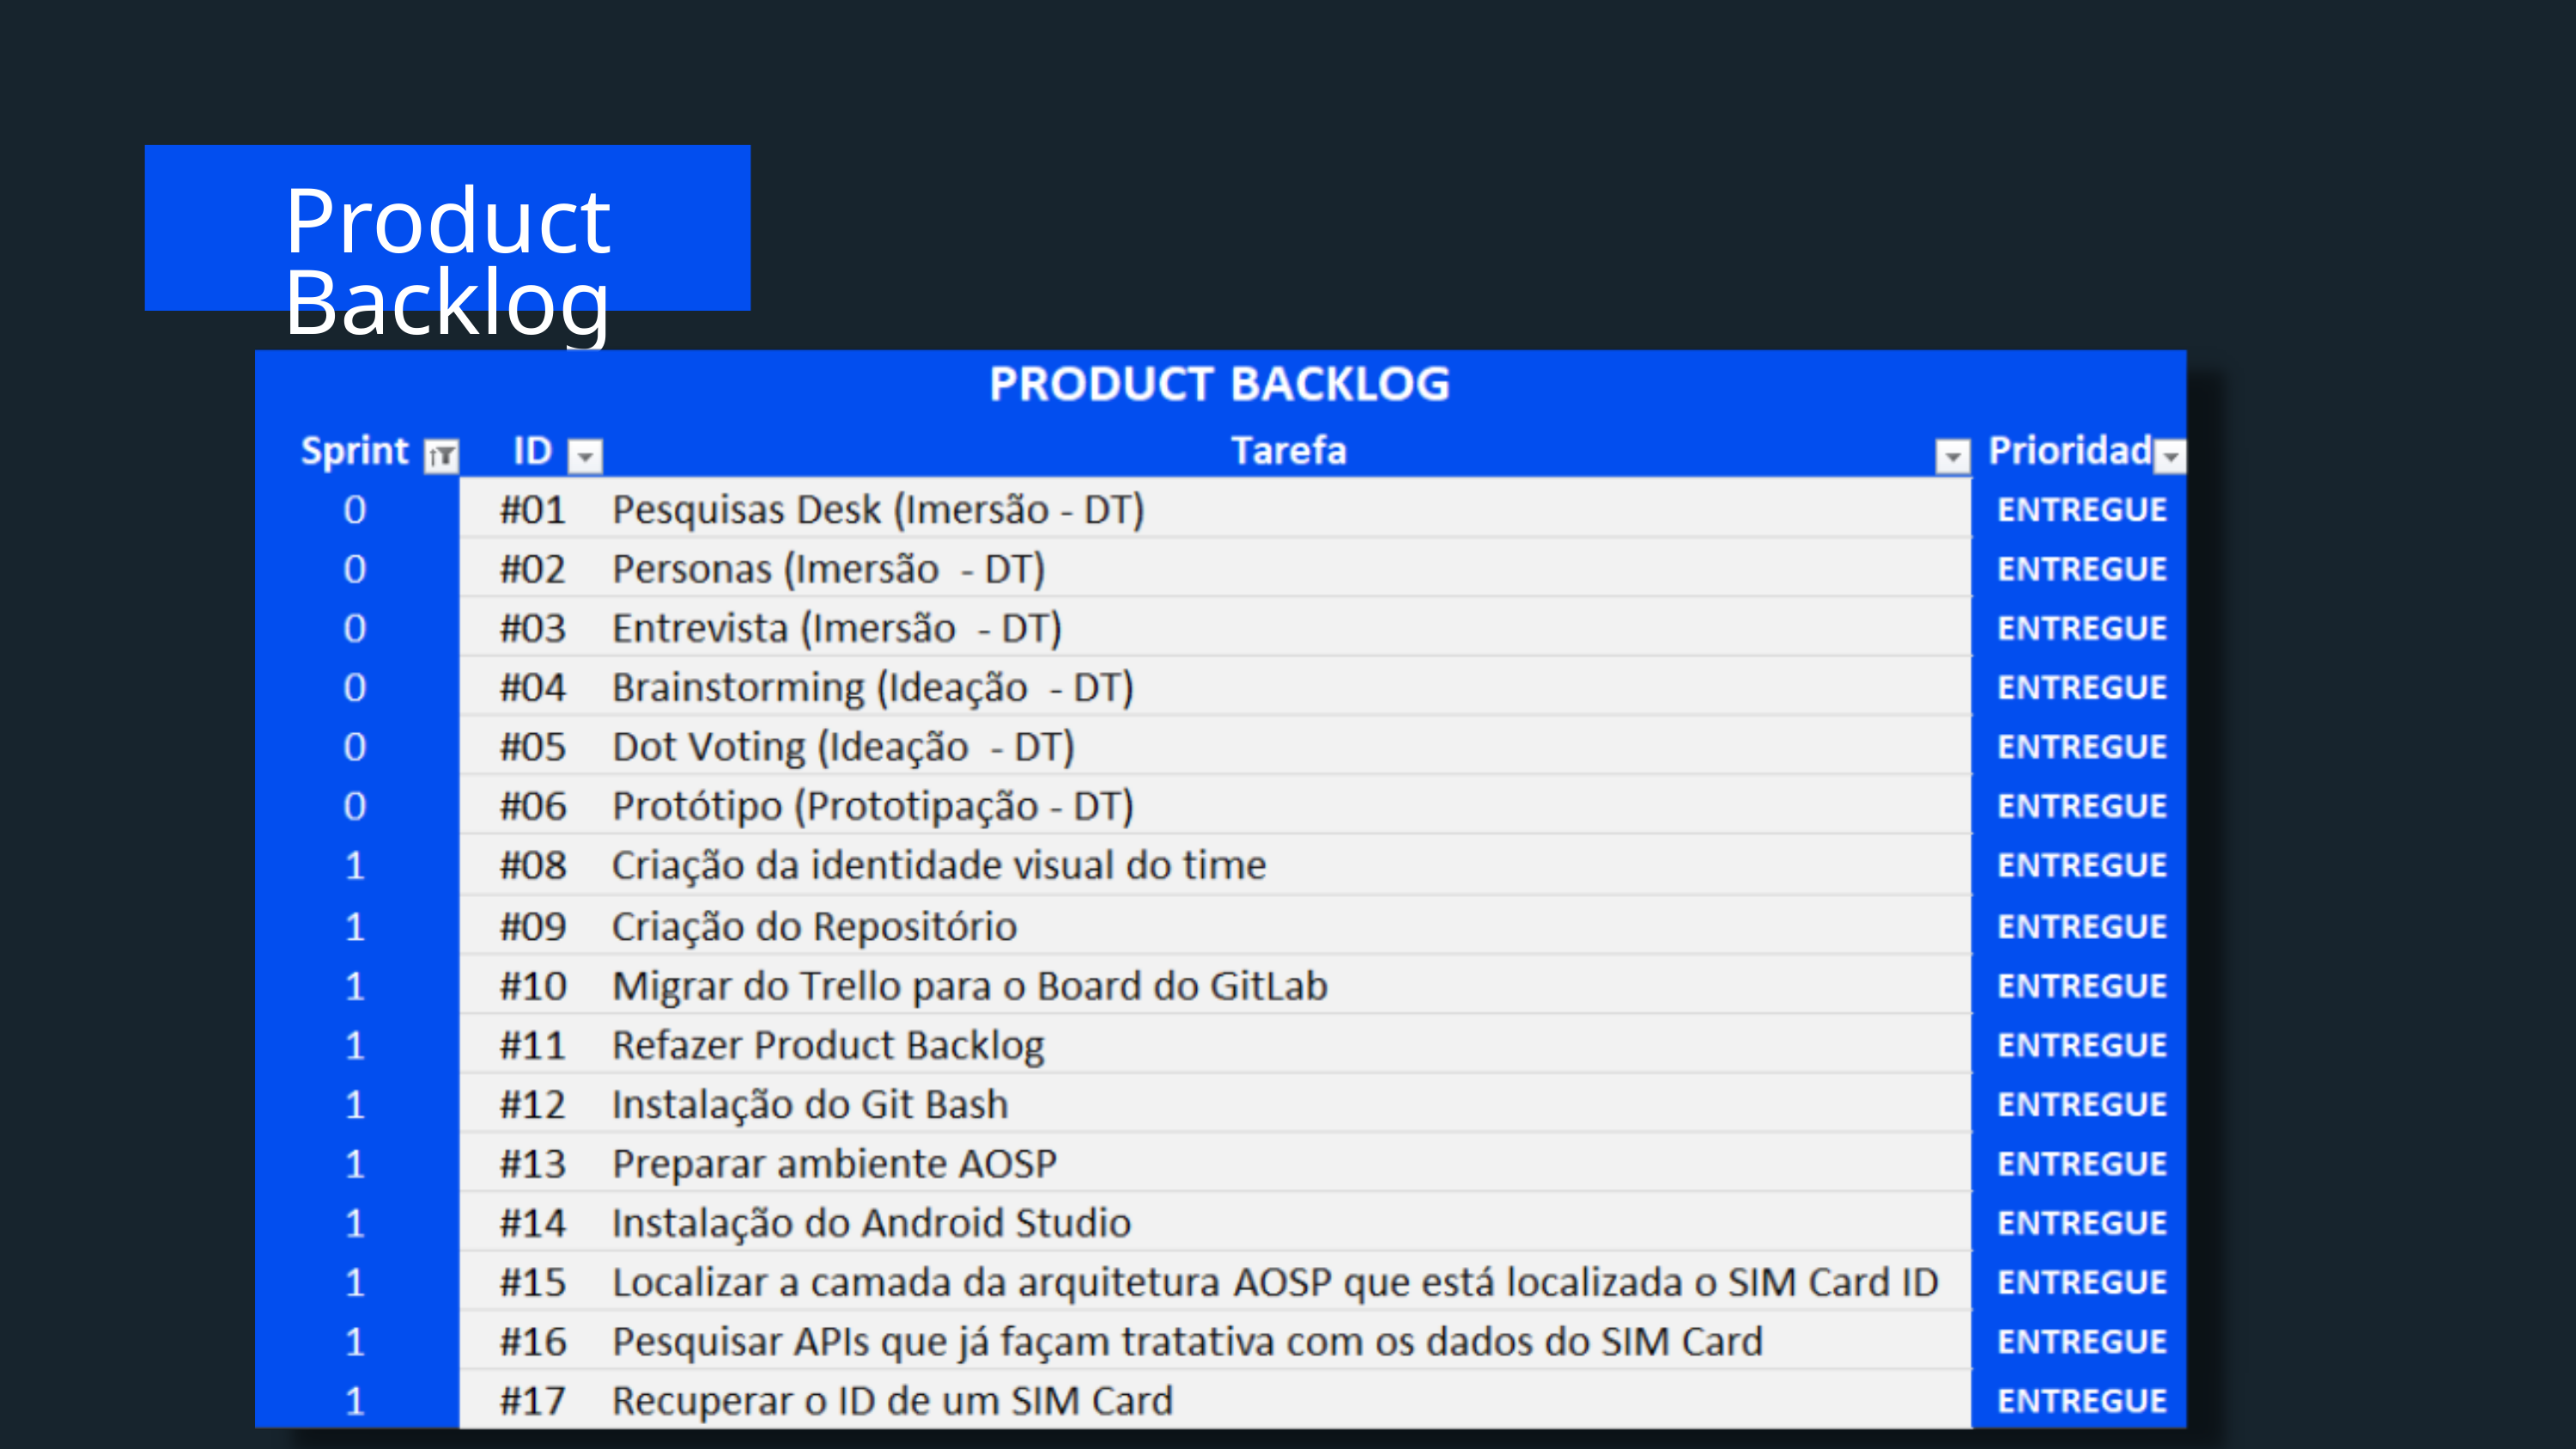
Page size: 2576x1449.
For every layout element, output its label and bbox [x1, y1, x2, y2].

picture [254, 346, 2249, 1449]
text_box [144, 144, 751, 312]
